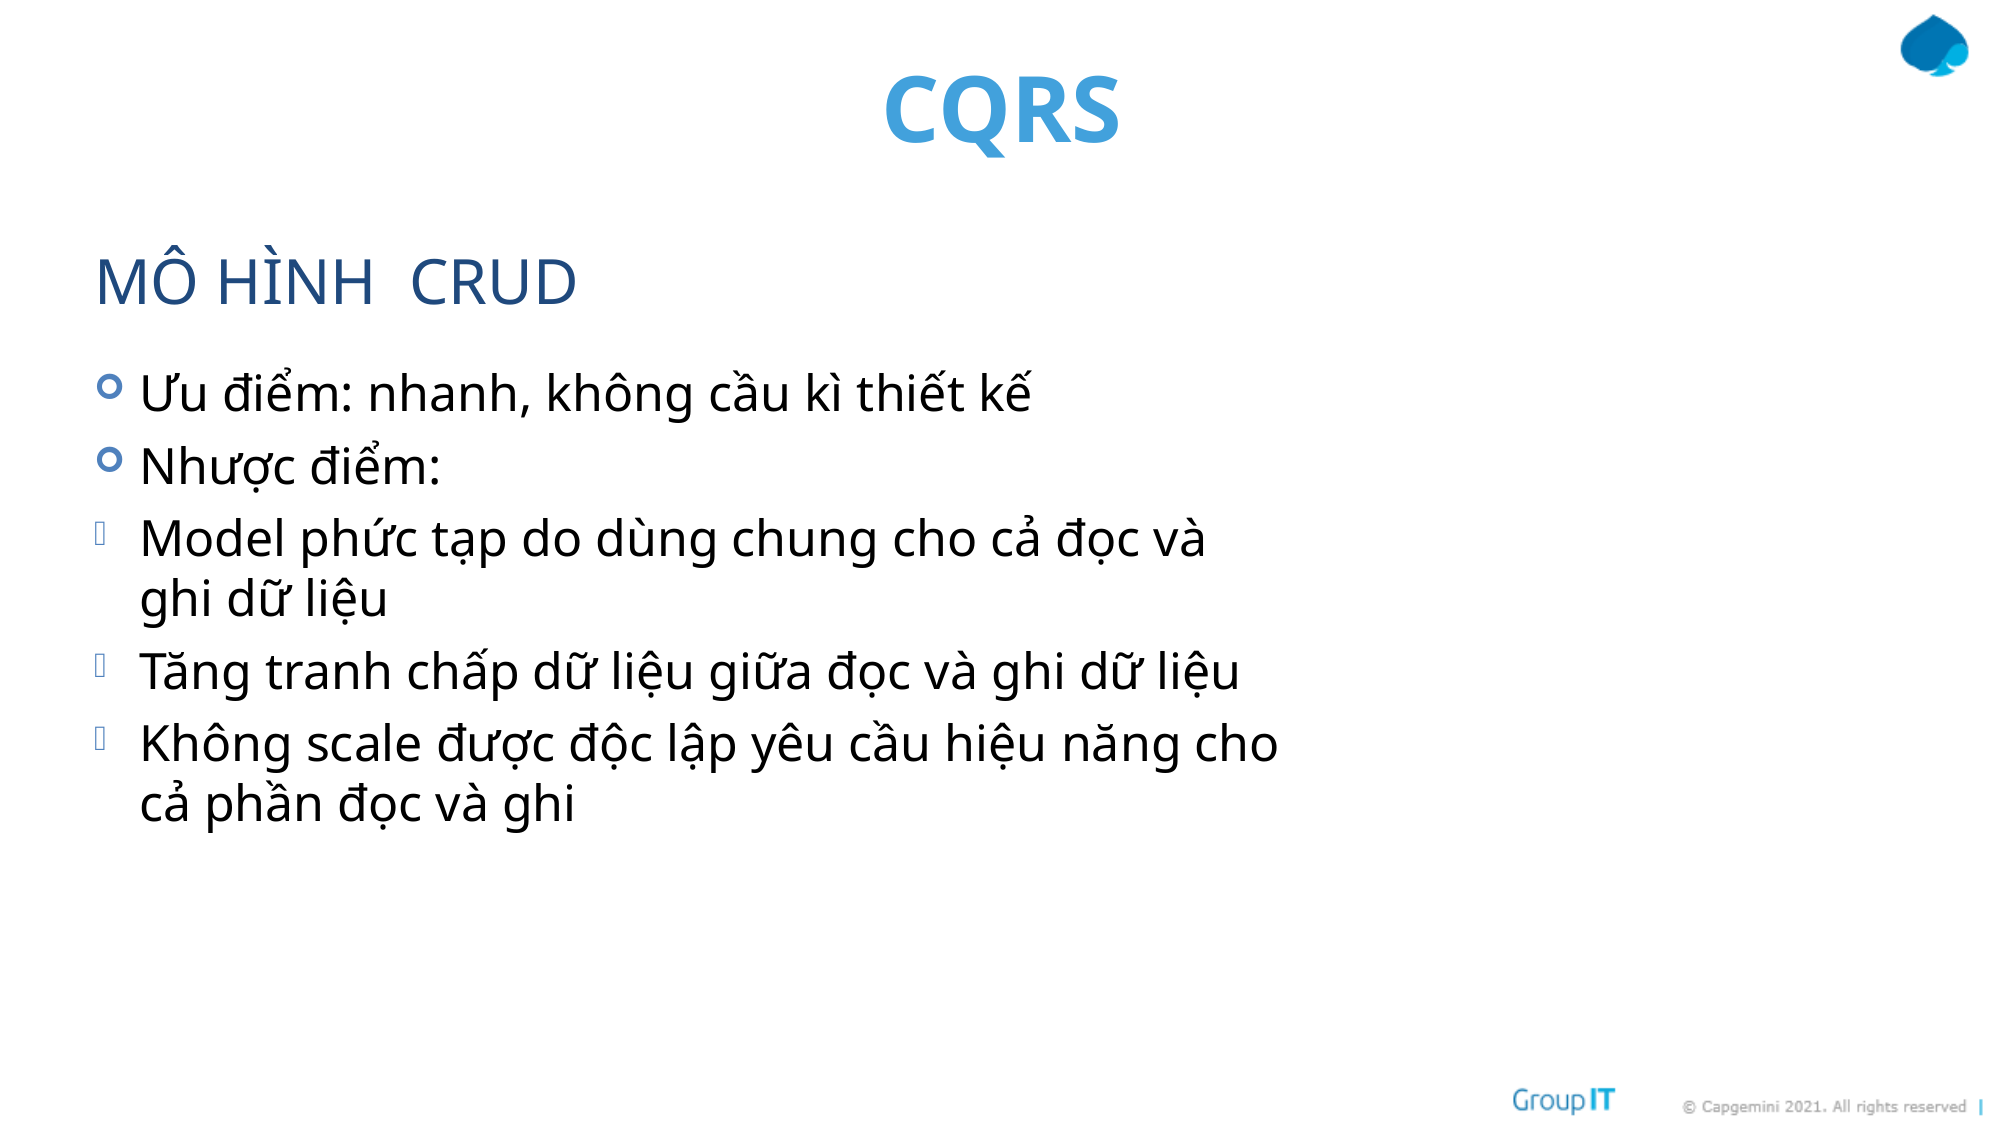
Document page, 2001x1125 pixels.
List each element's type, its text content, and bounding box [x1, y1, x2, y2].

text_box CQRS [256, 43, 1748, 169]
text_box Mô hình CRUD [79, 136, 1305, 325]
picture [1495, 1063, 2000, 1125]
picture [1887, 0, 1986, 93]
text_box Ưu điểm: nhanh, không cầu kì thiết kế Nhược điểm: Model phức tạp do dùng chung cho cả đọc và ghi dữ liệu Tăng tranh chấp dữ liệu giữa đọc và ghi dữ liệu Không scale được độc lập yêu cầu hiệu năng cho cả phần đọc và ghi [79, 354, 1305, 1125]
